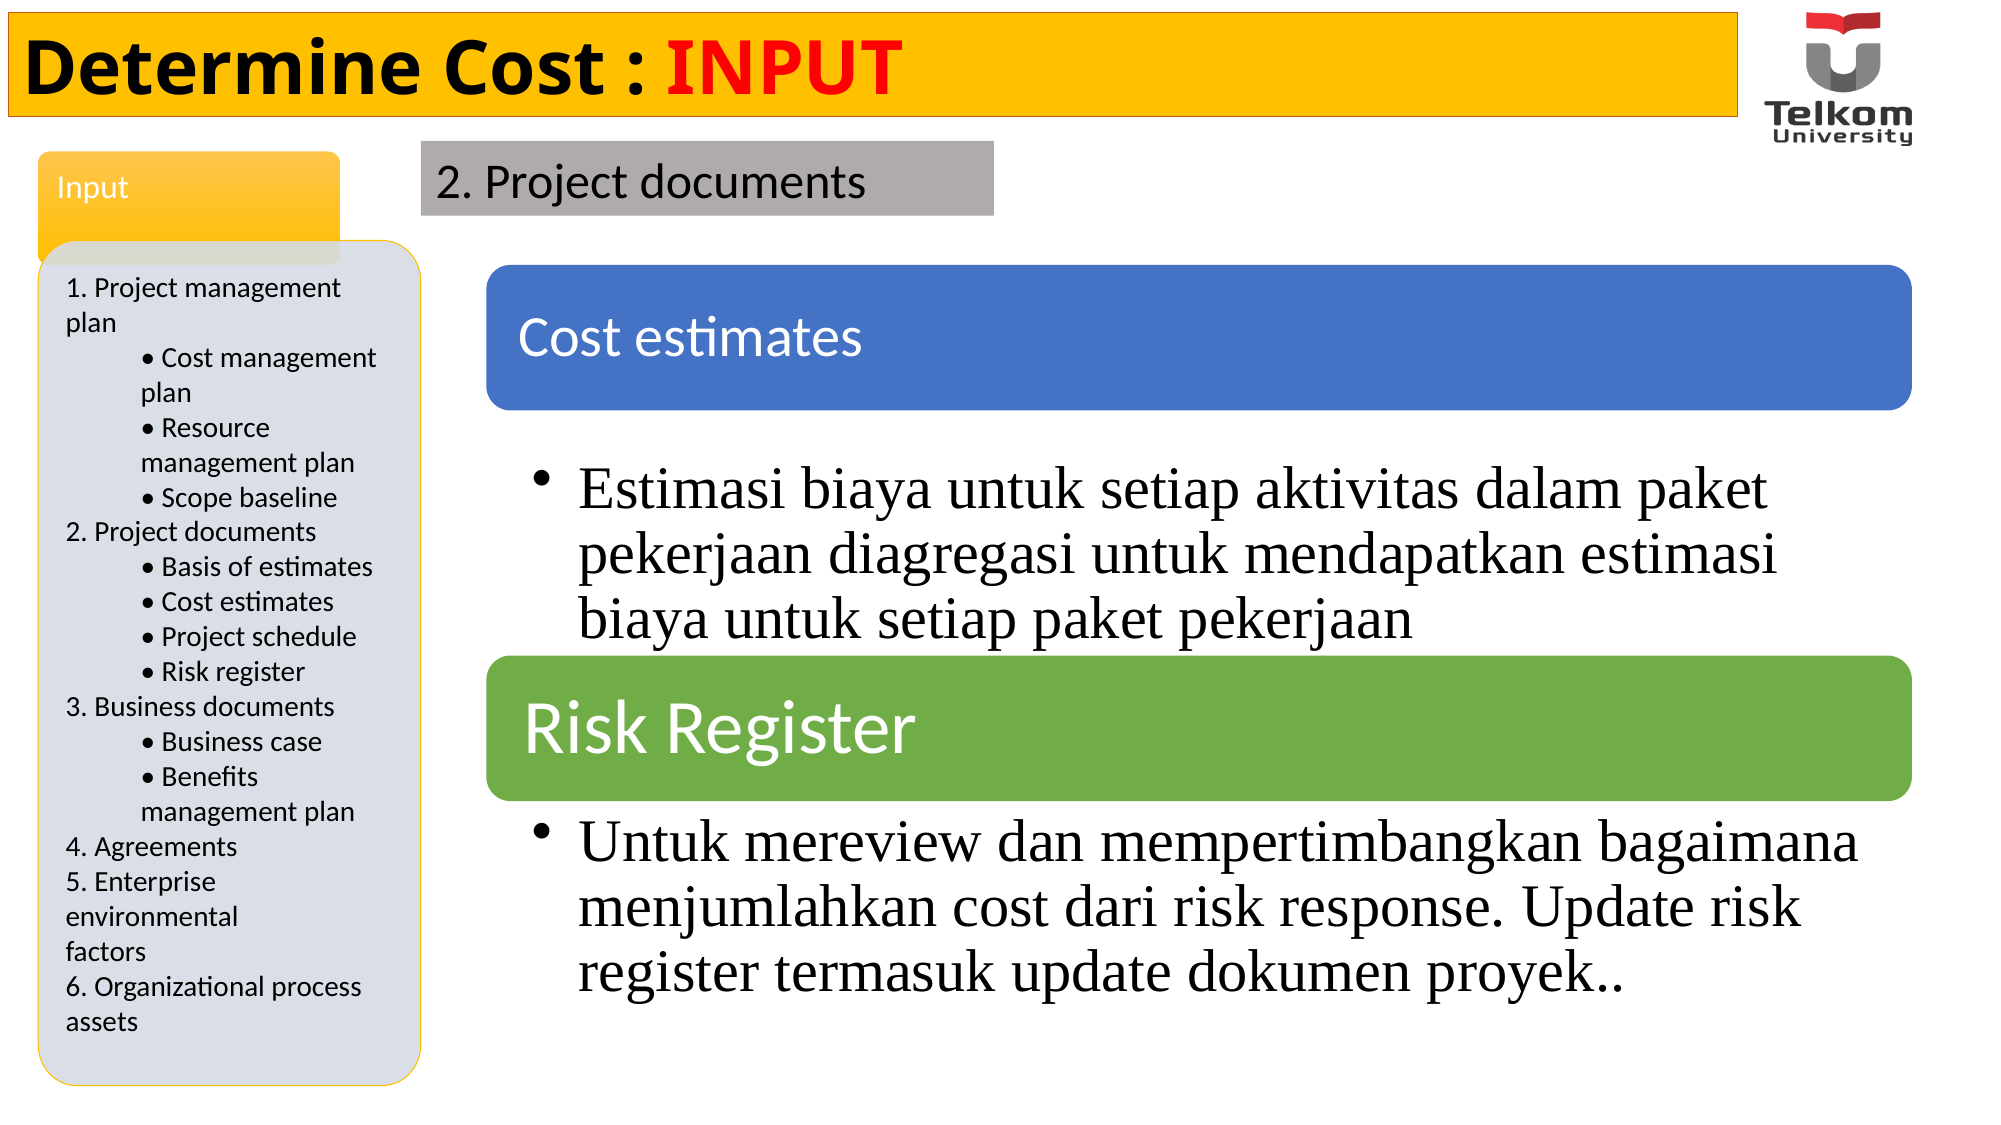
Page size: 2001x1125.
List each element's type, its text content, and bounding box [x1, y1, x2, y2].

picture [1764, 12, 1912, 146]
text_box Determine Cost : INPUT [8, 12, 1738, 117]
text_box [38, 151, 421, 1086]
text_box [486, 264, 1912, 1047]
text_box 2. Project documents [420, 140, 994, 216]
